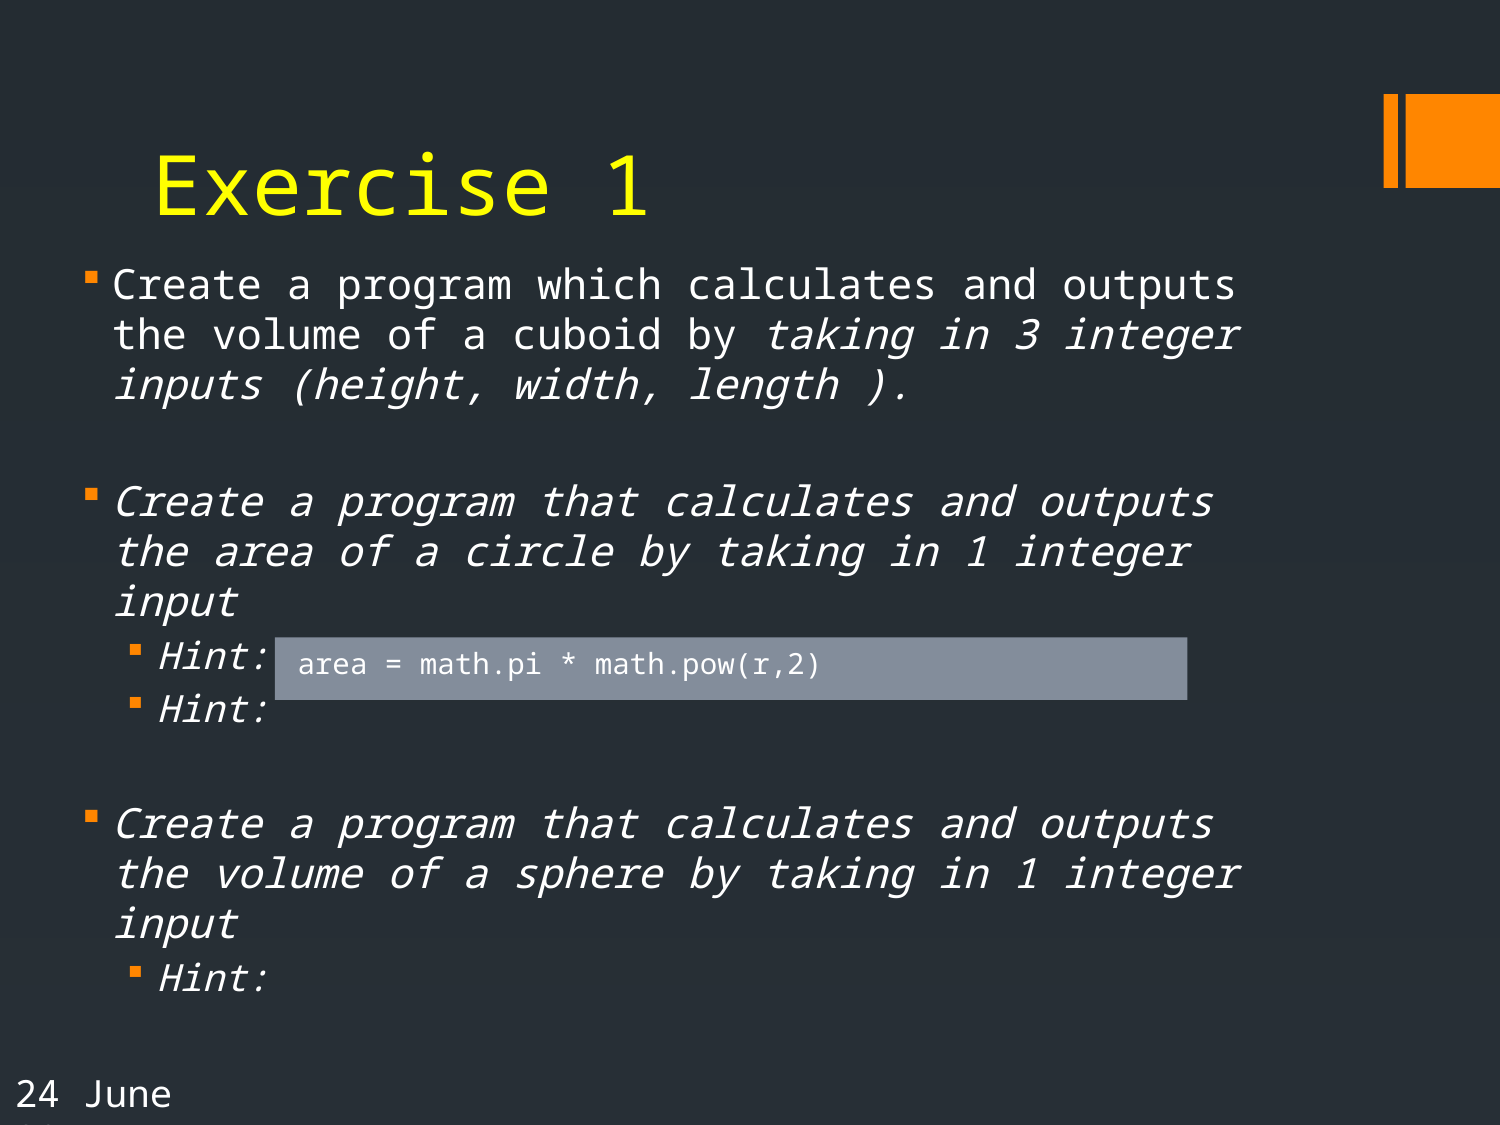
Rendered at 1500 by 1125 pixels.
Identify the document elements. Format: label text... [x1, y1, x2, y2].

text_box area = math.pi * math.pow(r,2) [274, 637, 1188, 700]
title Exercise 1 [137, 50, 1338, 240]
